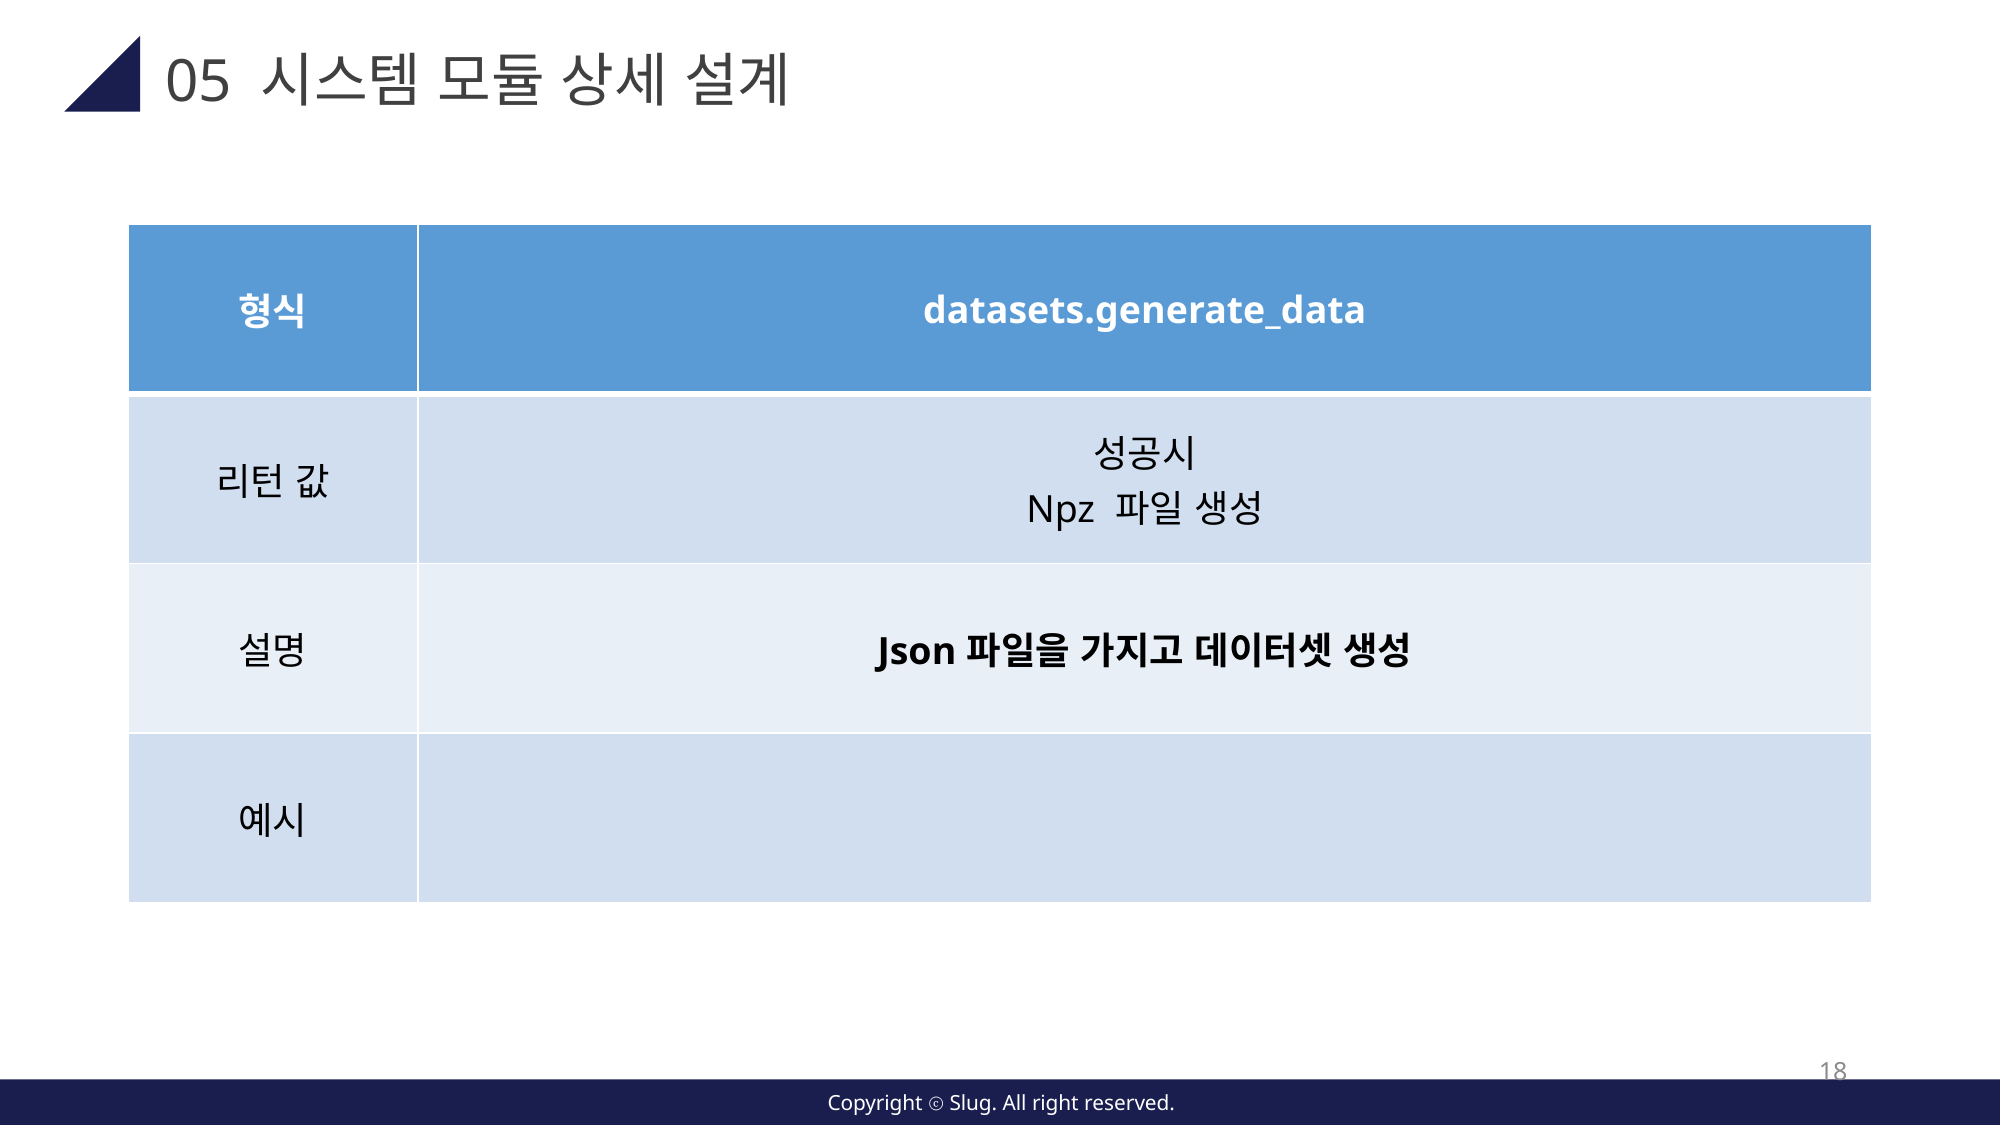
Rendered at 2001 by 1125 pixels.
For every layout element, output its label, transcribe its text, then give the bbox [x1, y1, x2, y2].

table_header 형식 [129, 225, 417, 391]
table_cell 리턴 값 [129, 397, 417, 563]
text_box 05 시스템 모듈 상세 설계 [150, 35, 1314, 121]
table_header datasets.generate_data [419, 225, 1871, 391]
table_cell 예시 [129, 734, 417, 902]
slide_number 18 [1412, 1042, 1863, 1079]
table_cell 설명 [129, 564, 417, 732]
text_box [0, 1079, 2000, 1125]
table_cell Json파일을 가지고 데이터셋 생성 [419, 564, 1871, 732]
table_cell [419, 734, 1871, 902]
table_cell 성공시 Npz 파일 생성 [419, 397, 1871, 563]
text_box [61, 33, 142, 113]
